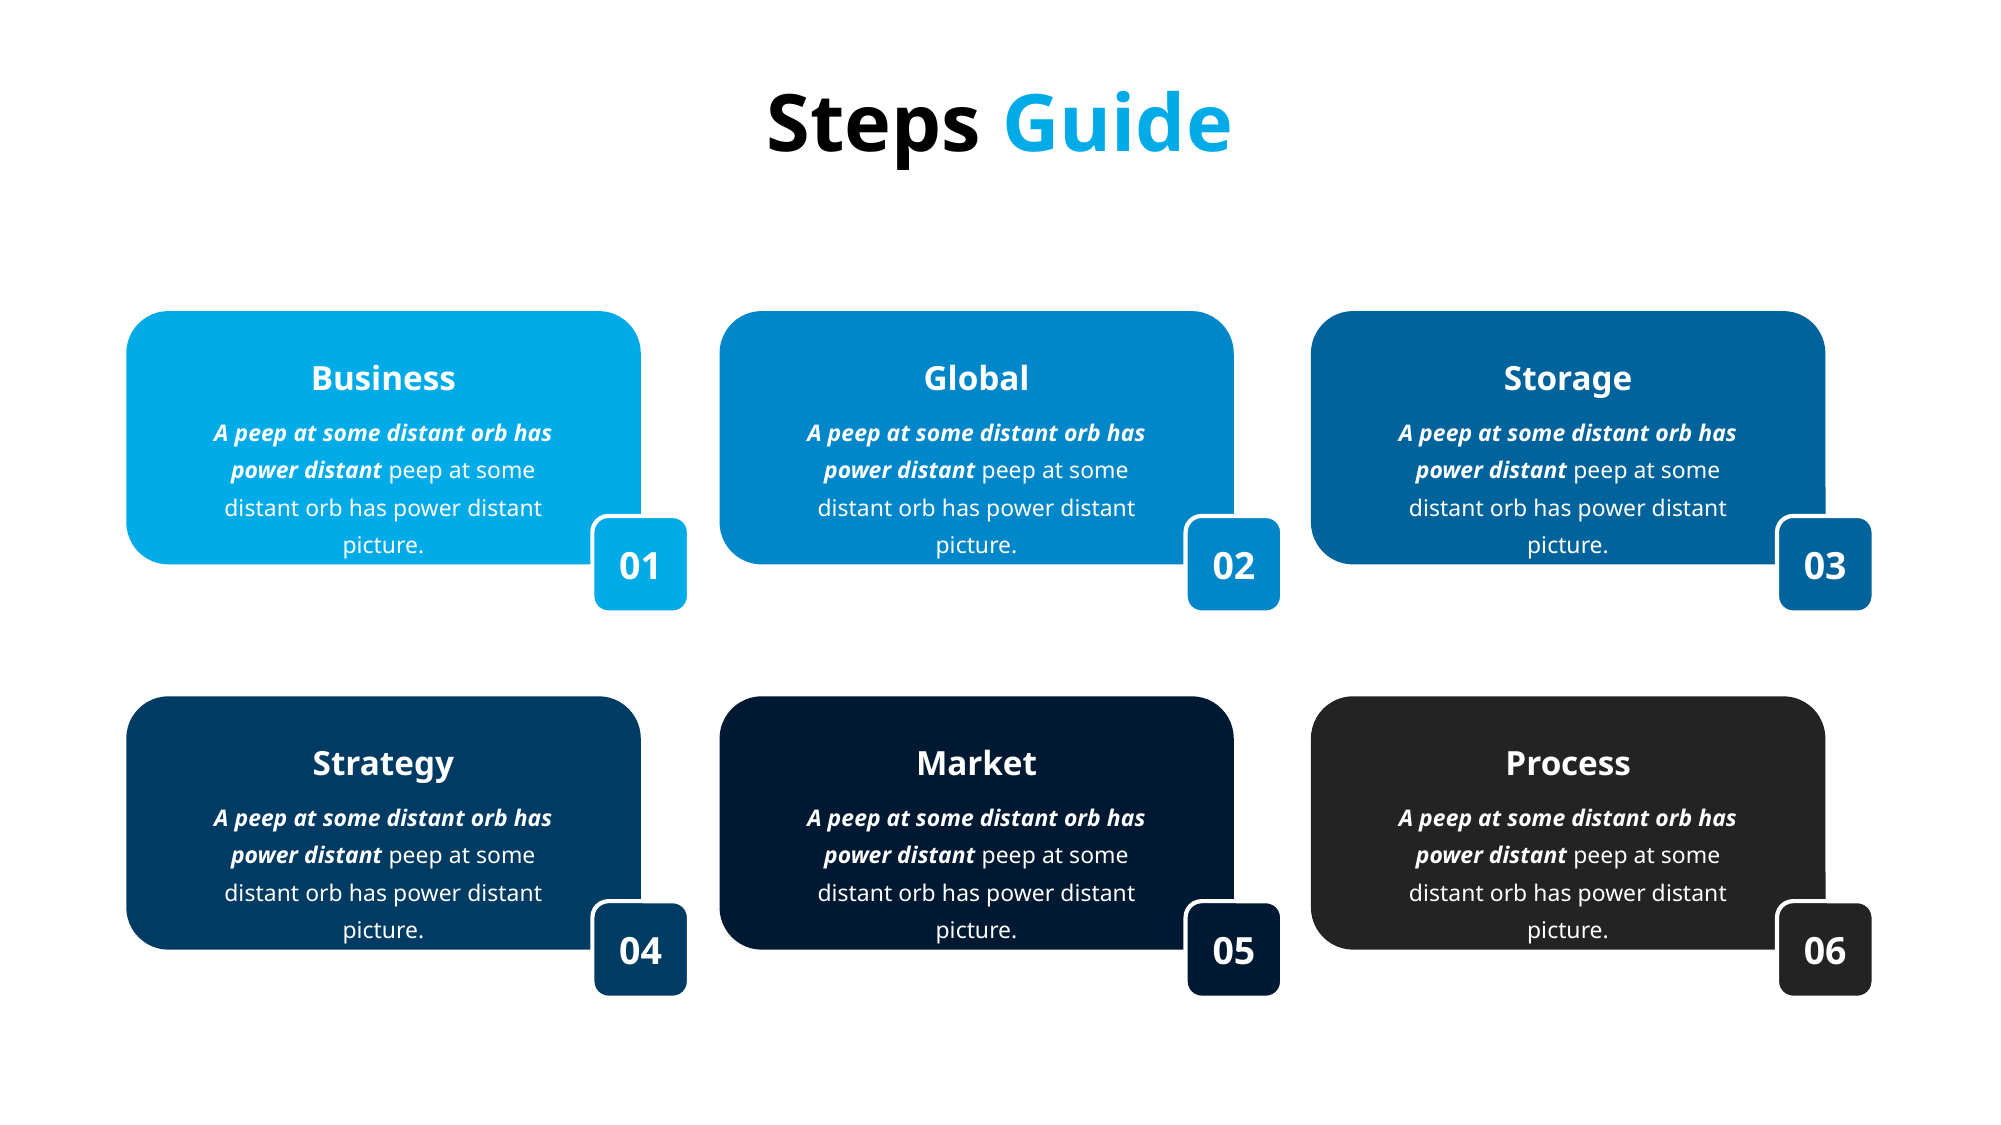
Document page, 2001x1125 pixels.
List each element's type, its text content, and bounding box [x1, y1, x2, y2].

text_box 01 [592, 515, 689, 613]
text_box 05 [1185, 901, 1283, 998]
text_box A peep at some distant orb has power distant peep at some distant orb has power distant picture. [1364, 785, 1772, 951]
text_box [1310, 311, 1826, 565]
text_box [126, 311, 641, 565]
text_box A peep at some distant orb has power distant peep at some distant orb has power distant picture. [772, 400, 1181, 566]
text_box A peep at some distant orb has power distant peep at some distant orb has power distant picture. [1364, 400, 1772, 566]
text_box [719, 696, 1234, 950]
text_box Process [1490, 735, 1646, 785]
text_box [719, 311, 1234, 565]
text_box [126, 696, 641, 950]
text_box A peep at some distant orb has power distant peep at some distant orb has power distant picture. [179, 400, 588, 566]
text_box Steps Guide [752, 65, 1248, 175]
text_box 04 [592, 901, 689, 998]
text_box 03 [1776, 515, 1874, 613]
text_box A peep at some distant orb has power distant peep at some distant orb has power distant picture. [179, 785, 588, 951]
text_box Strategy [297, 735, 470, 785]
text_box Business [295, 349, 471, 400]
text_box Global [908, 349, 1045, 400]
text_box 02 [1185, 515, 1283, 613]
text_box A peep at some distant orb has power distant peep at some distant orb has power distant picture. [772, 785, 1181, 951]
text_box Storage [1489, 349, 1648, 400]
text_box Market [901, 735, 1053, 785]
text_box 06 [1776, 901, 1874, 998]
text_box [1310, 696, 1826, 950]
